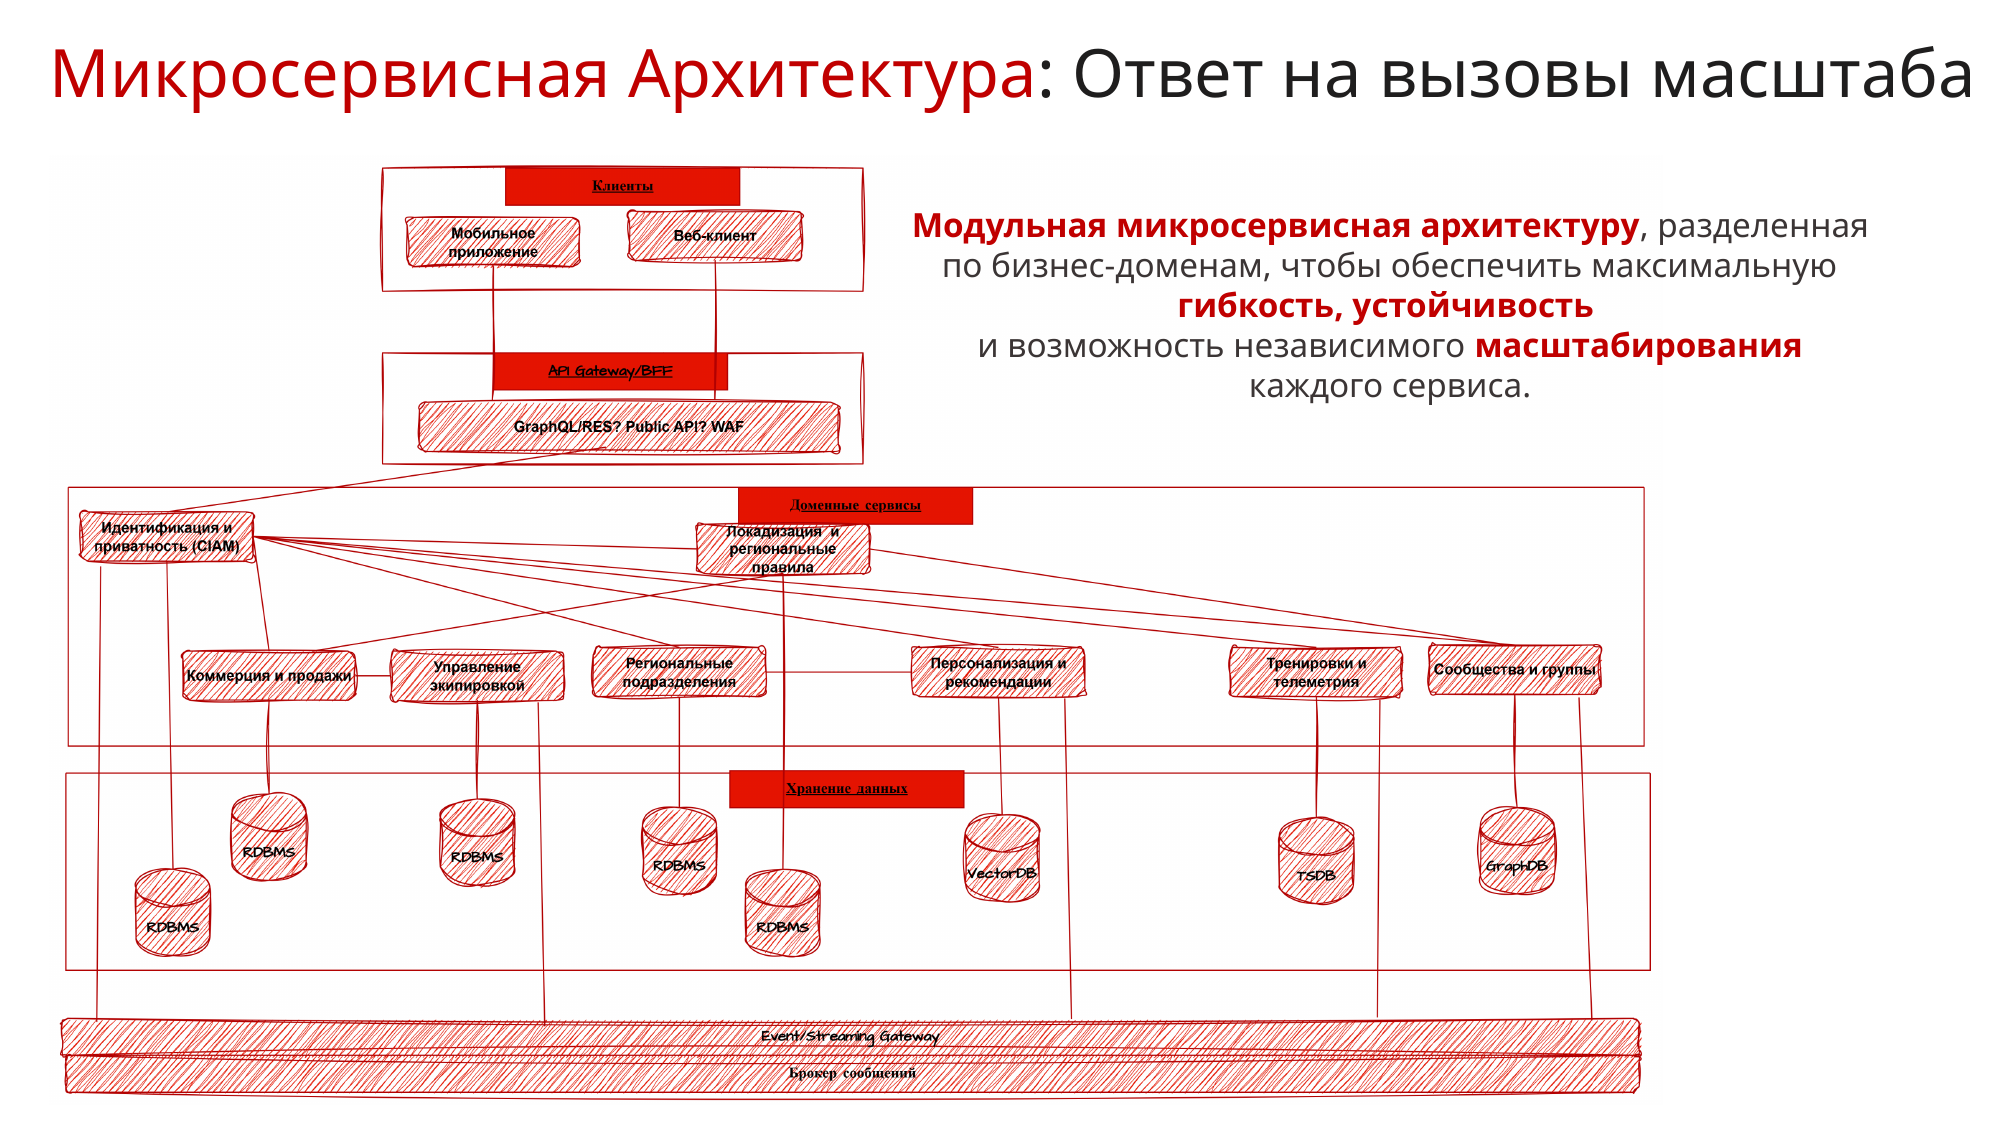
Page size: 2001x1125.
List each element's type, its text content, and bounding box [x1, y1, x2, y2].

picture [49, 155, 1663, 1105]
text_box Микросервисная Архитектура: Ответ на вызовы масштаба [49, 49, 1469, 113]
text_box Модульная микросервисная архитектуру, разделенная по бизнес-доменам, чтобы обеспечить максимальную гибкость, устойчивость и возможность независимого масштабирования каждого сервиса. [1663, 197, 1884, 412]
